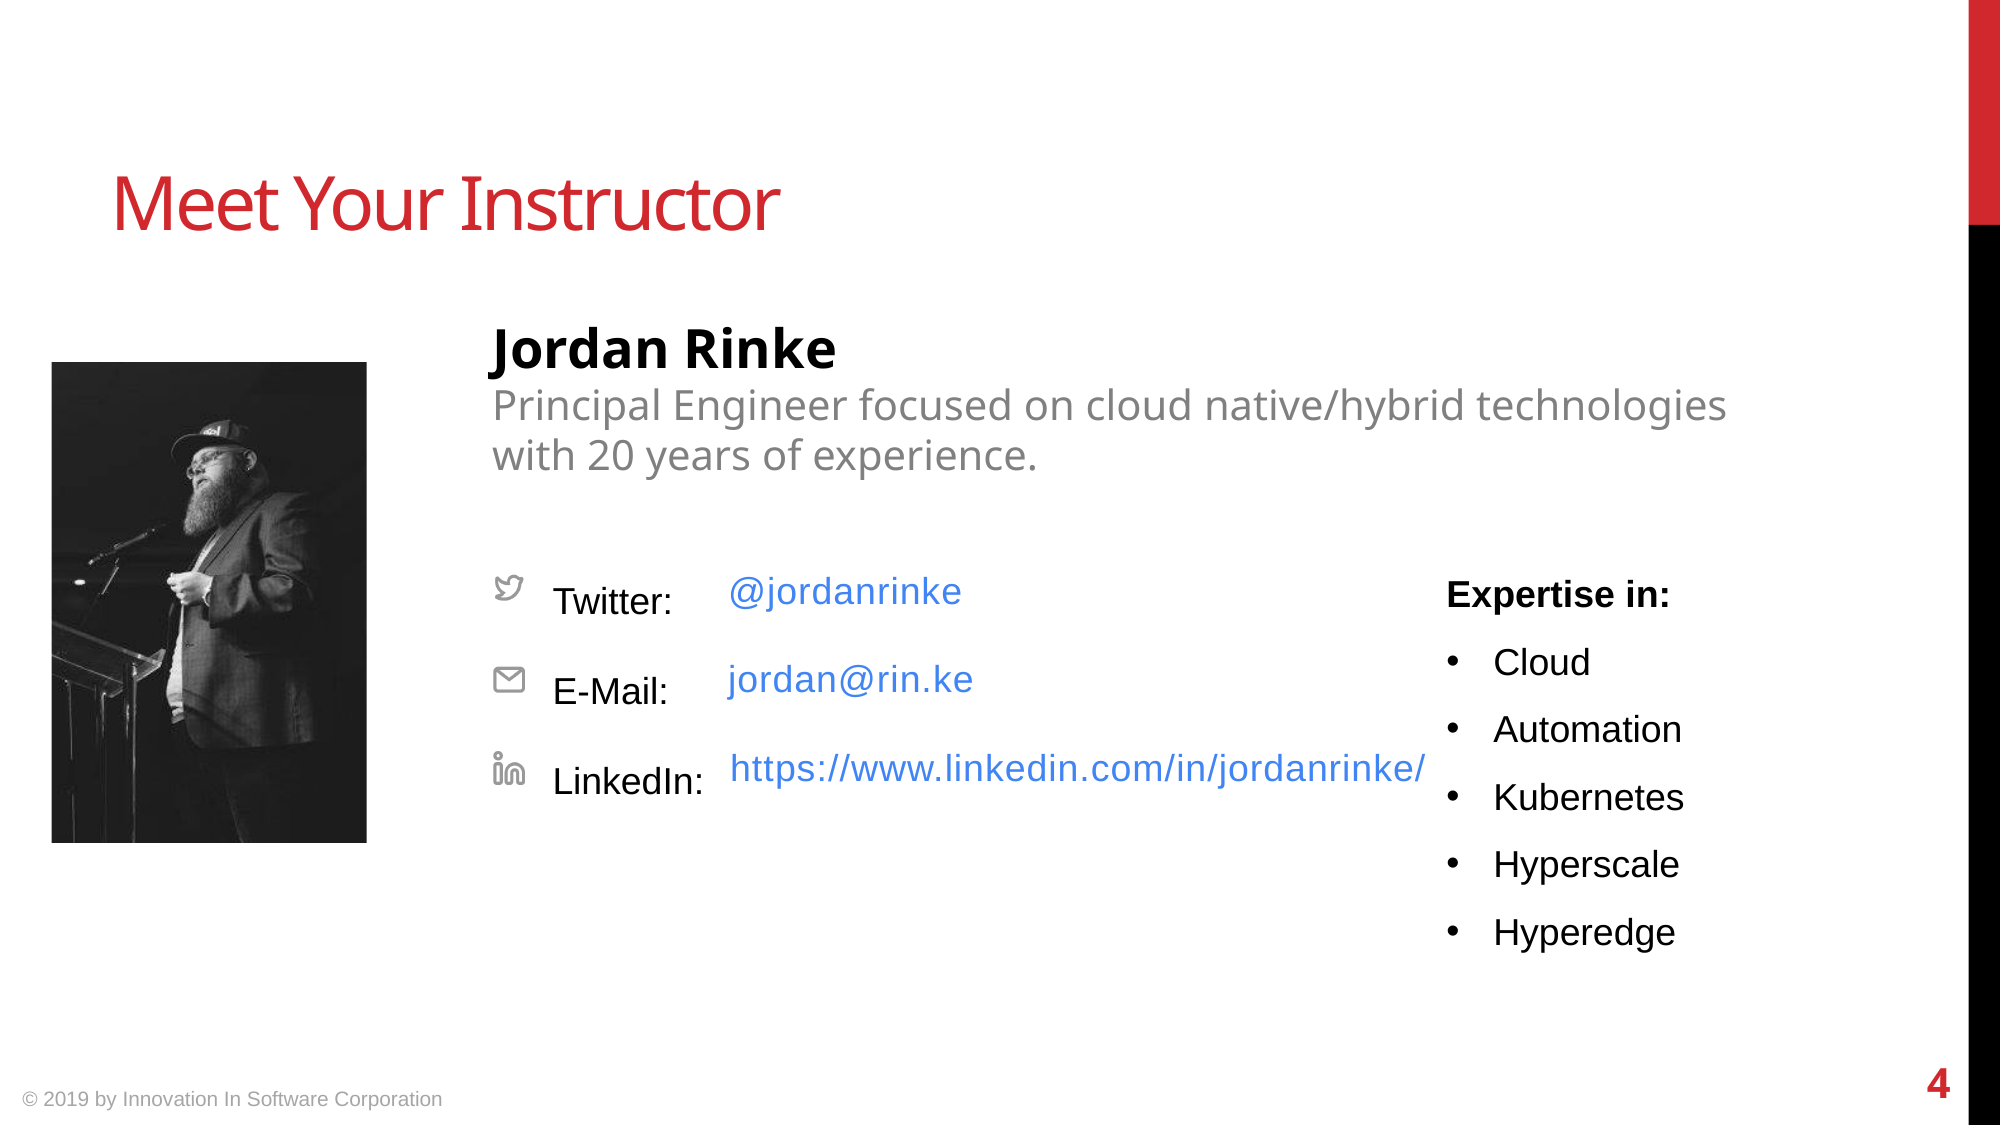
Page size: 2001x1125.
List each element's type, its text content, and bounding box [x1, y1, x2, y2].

text_box Jordan Rinke Principal Engineer focused on cloud native/hybrid technologies with 20 years of experience. [477, 306, 1773, 496]
picture [51, 361, 368, 843]
text_box Expertise in: Cloud Automation Kubernetes Hyperscale Hyperedge [1431, 540, 1700, 961]
picture [489, 568, 529, 607]
text_box jordan@rin.ke [720, 647, 990, 707]
picture [489, 660, 529, 699]
picture [489, 749, 529, 789]
slide_number 4 [1750, 1045, 1966, 1125]
text_box Twitter: E-Mail: LinkedIn: [537, 524, 720, 810]
footer © 2019 by Innovation In Software Corporation [7, 1078, 758, 1125]
text_box https://www.linkedin.com/in/jordanrinke/ [720, 736, 1442, 797]
text_box @jordanrinke [720, 559, 978, 620]
title Meet Your Instructor [108, 55, 961, 246]
